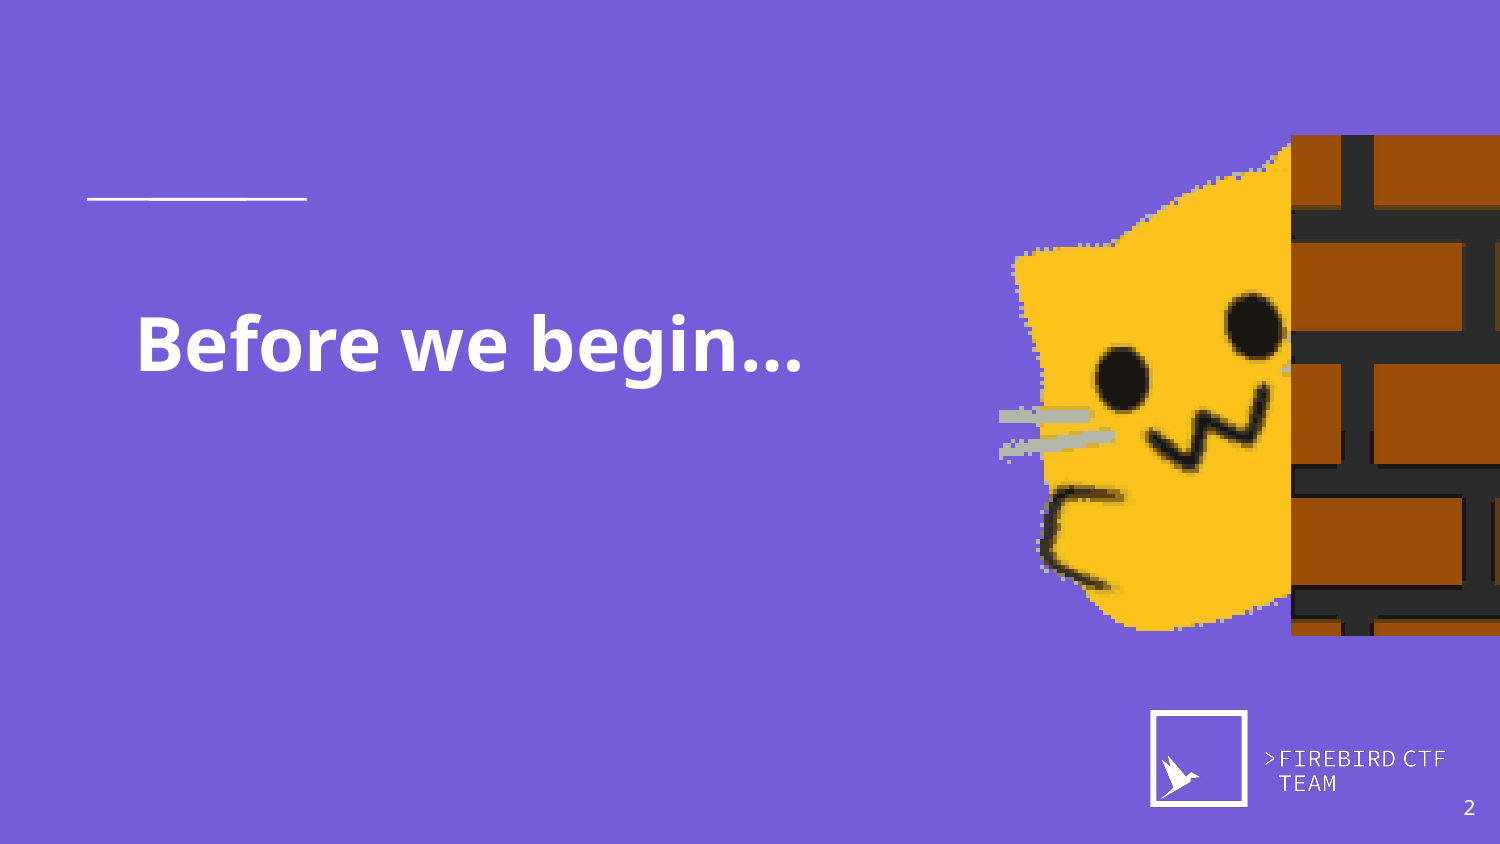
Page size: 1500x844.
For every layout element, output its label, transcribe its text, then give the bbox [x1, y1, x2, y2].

title Before we begin… [119, 216, 994, 466]
slide_number 2 [1400, 779, 1491, 844]
picture [999, 135, 1500, 636]
picture [1120, 698, 1475, 819]
